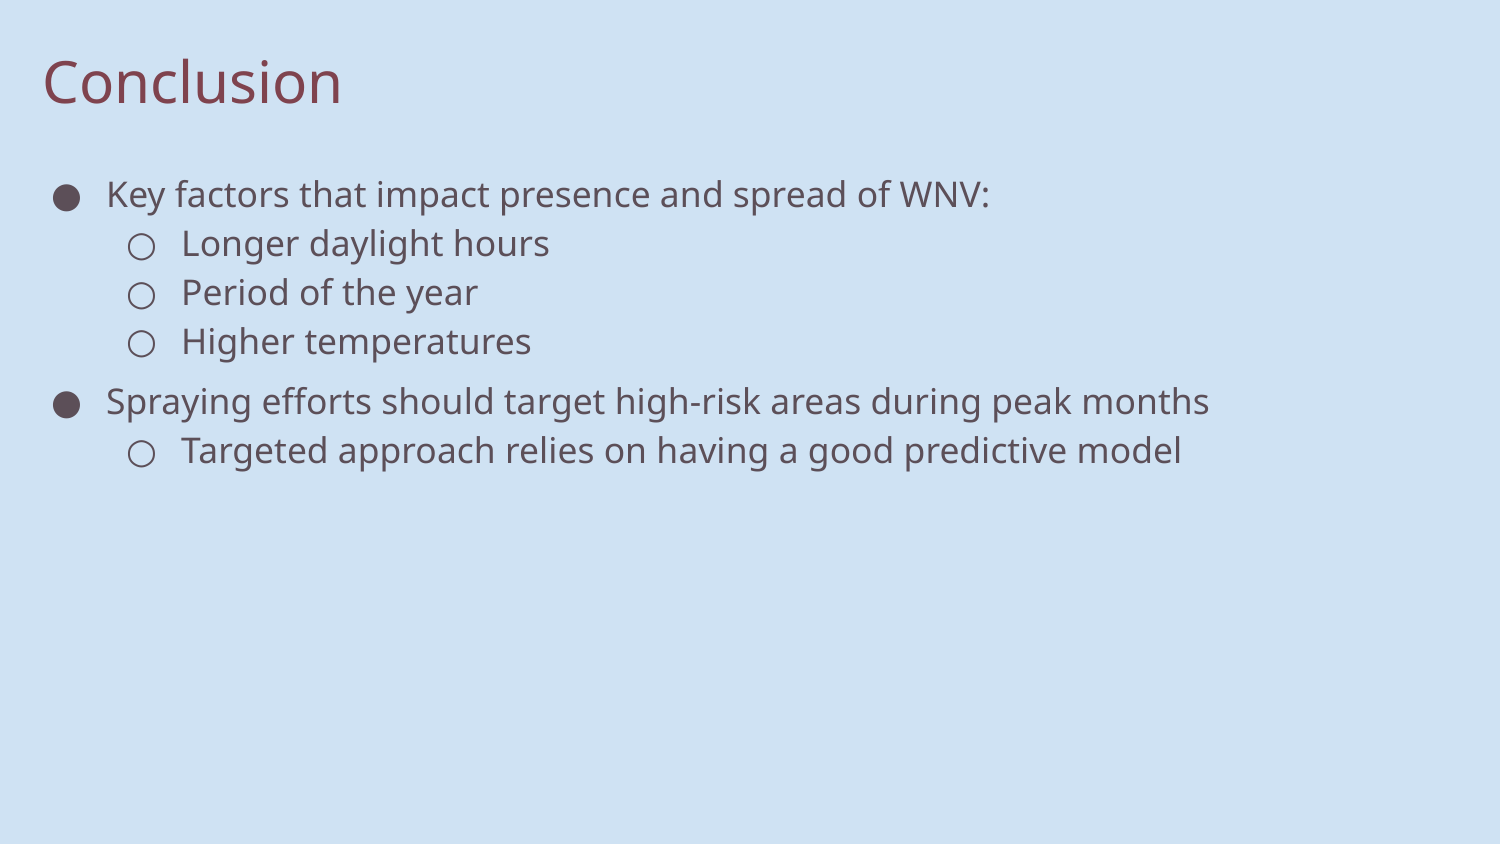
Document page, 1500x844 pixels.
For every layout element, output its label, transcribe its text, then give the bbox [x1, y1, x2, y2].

title Conclusion [27, 30, 828, 125]
subtitle Spraying efforts should target high-risk areas during peak months Targeted approach relies on having a good predictive model [16, 357, 1286, 565]
subtitle Key factors that impact presence and spread of WNV: Longer daylight hours Period of the year Higher temperatures [16, 150, 1286, 357]
